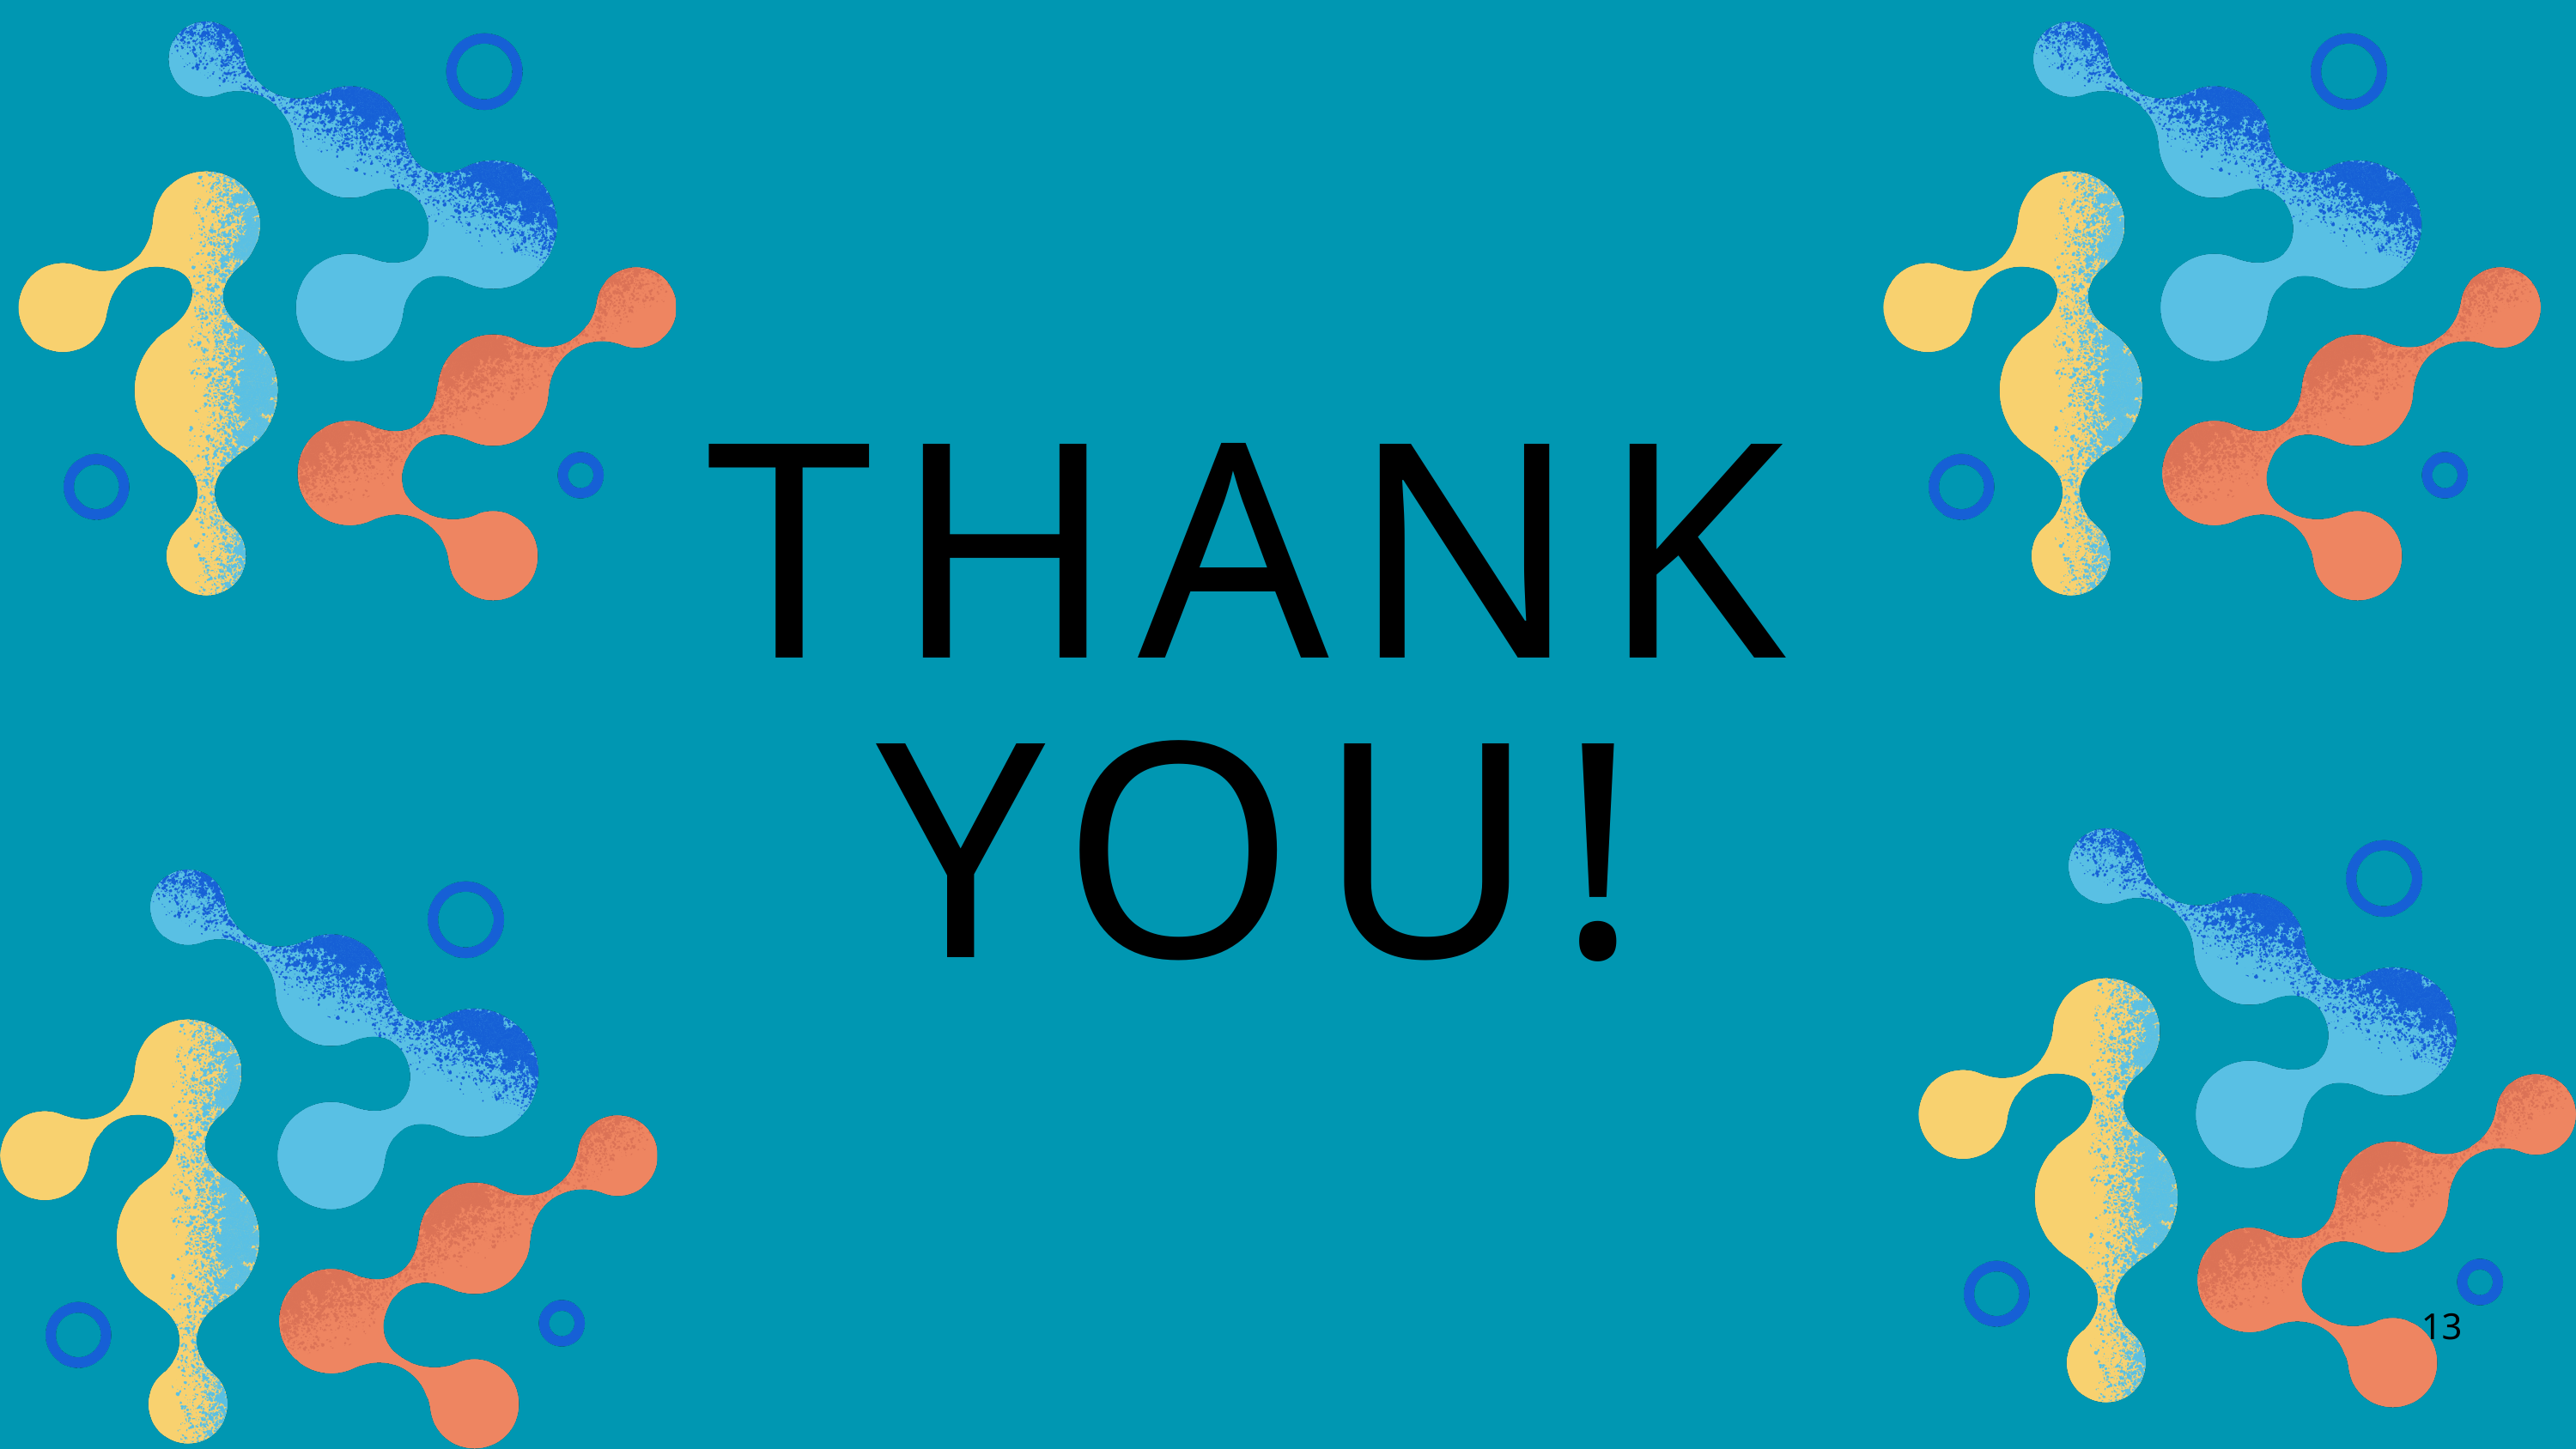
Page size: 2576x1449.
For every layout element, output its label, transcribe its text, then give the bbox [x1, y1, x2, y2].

text_box [0, 869, 658, 1449]
text_box [1883, 21, 2541, 601]
text_box [1918, 828, 2576, 1408]
text_box THANK YOU! [303, 418, 2212, 1018]
text_box 13 [2421, 1296, 2463, 1348]
text_box [18, 21, 677, 601]
